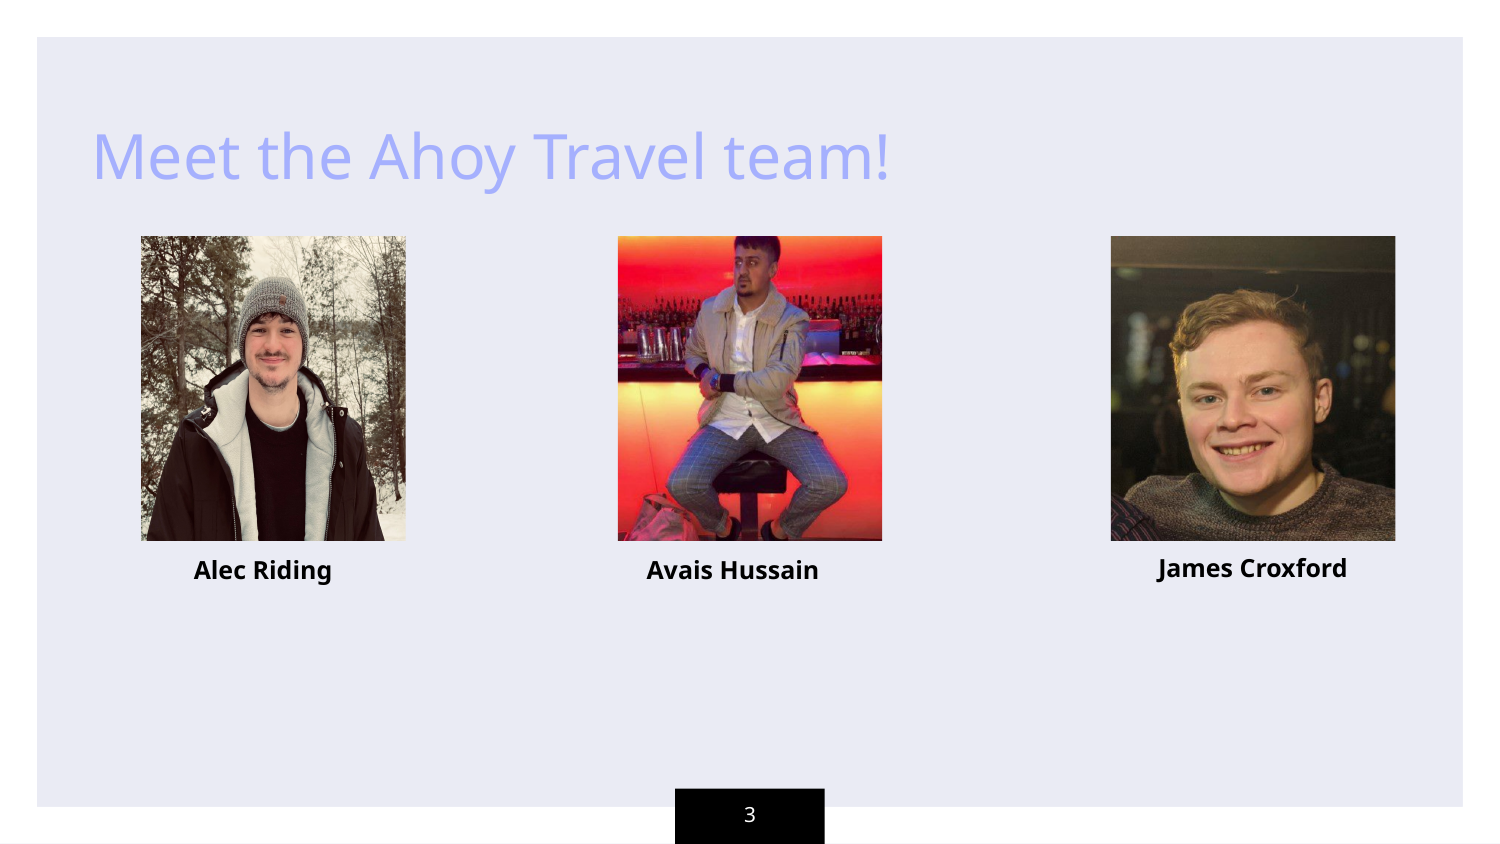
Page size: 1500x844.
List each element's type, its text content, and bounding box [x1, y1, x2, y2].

slide_number 3 [675, 788, 825, 844]
picture [140, 236, 406, 542]
title Meet the Ahoy Travel team! [76, 66, 1004, 207]
picture [617, 236, 883, 542]
picture [1110, 236, 1396, 542]
text_box Avais Hussain [611, 554, 856, 675]
text_box James Croxford [1130, 552, 1376, 673]
text_box Alec Riding [141, 554, 386, 675]
